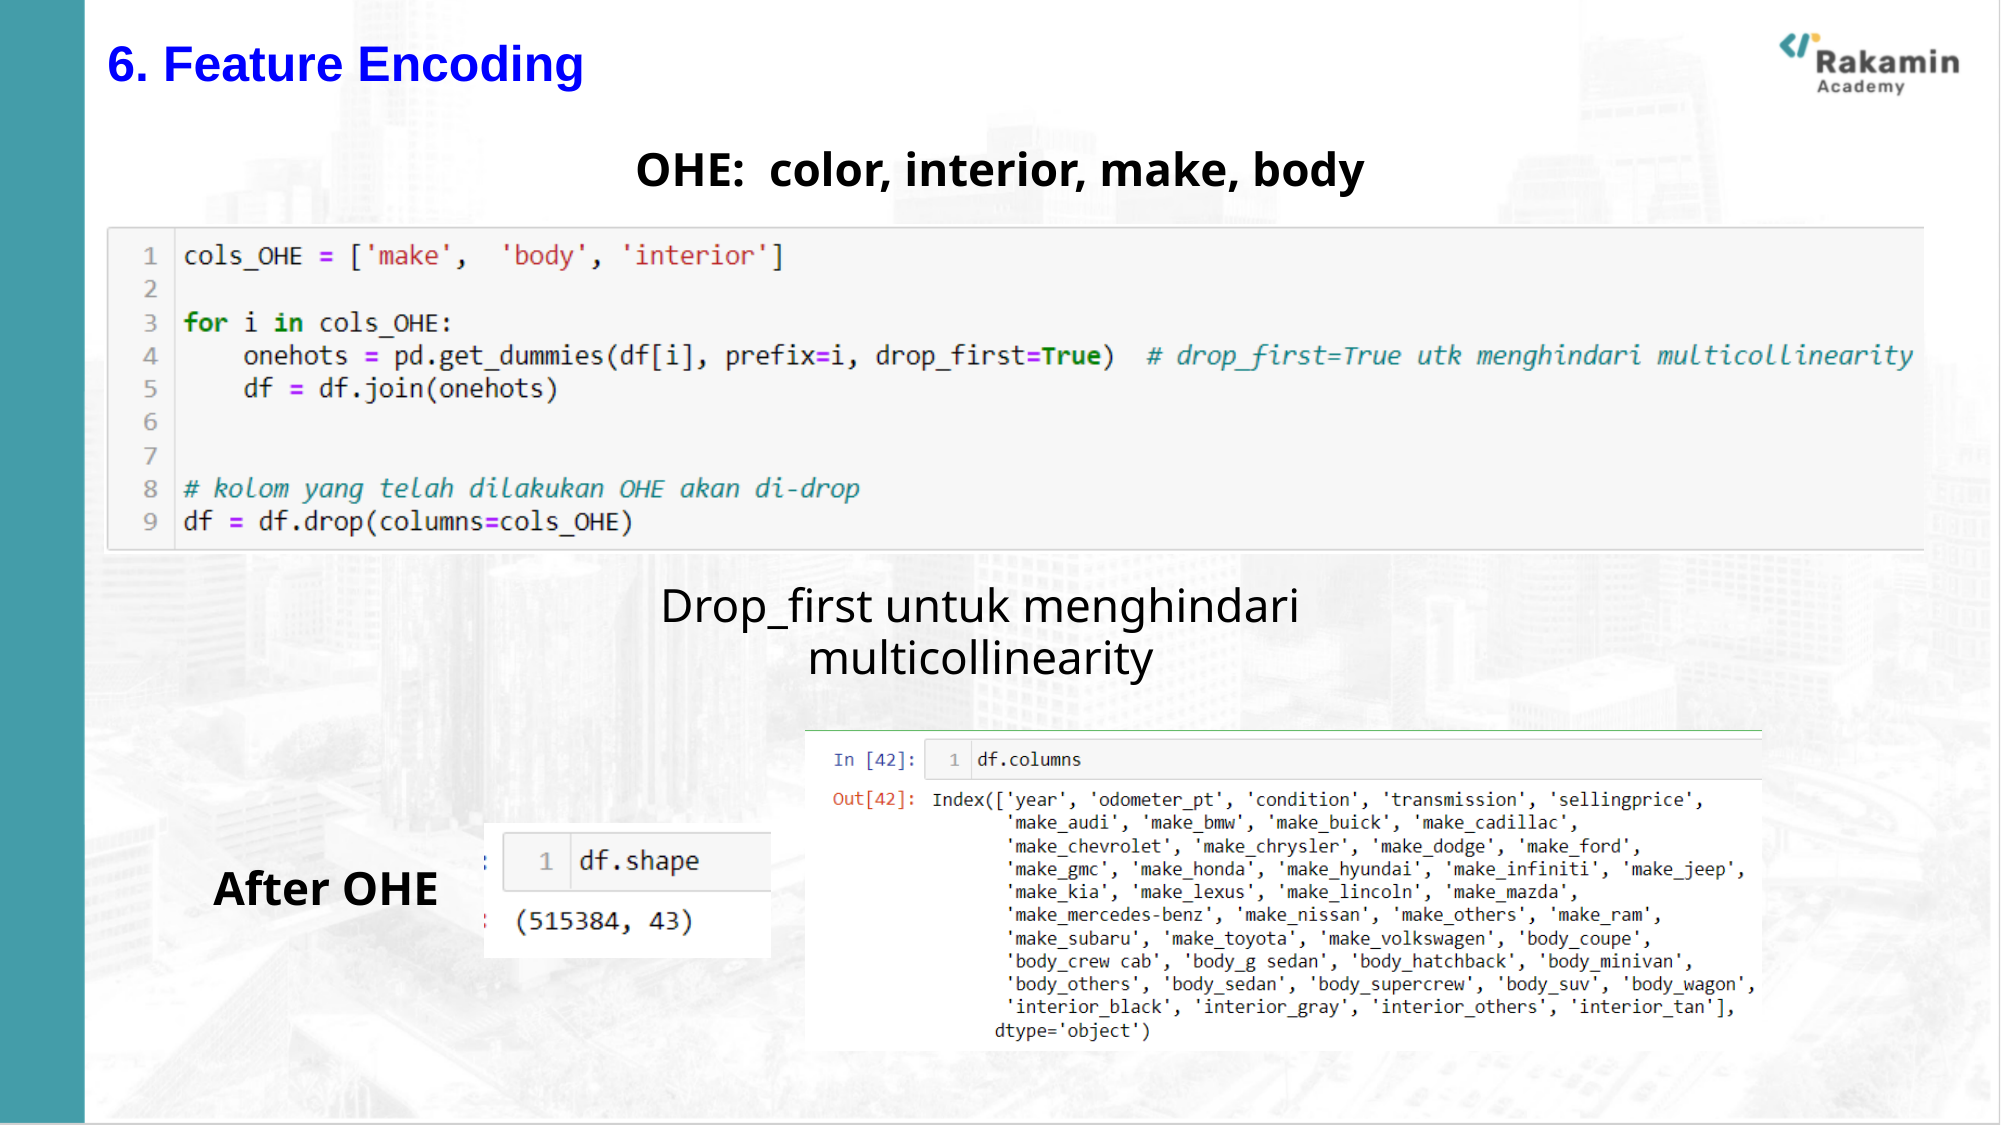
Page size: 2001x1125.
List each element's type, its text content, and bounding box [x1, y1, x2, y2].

text_box After OHE [92, 848, 478, 932]
text_box 6. Feature Encoding [92, 20, 1083, 108]
text_box OHE: color, interior, make, body [593, 129, 1407, 221]
picture [0, 0, 2001, 1125]
text_box Drop_first untuk menghindari multicollinearity [573, 565, 1388, 753]
